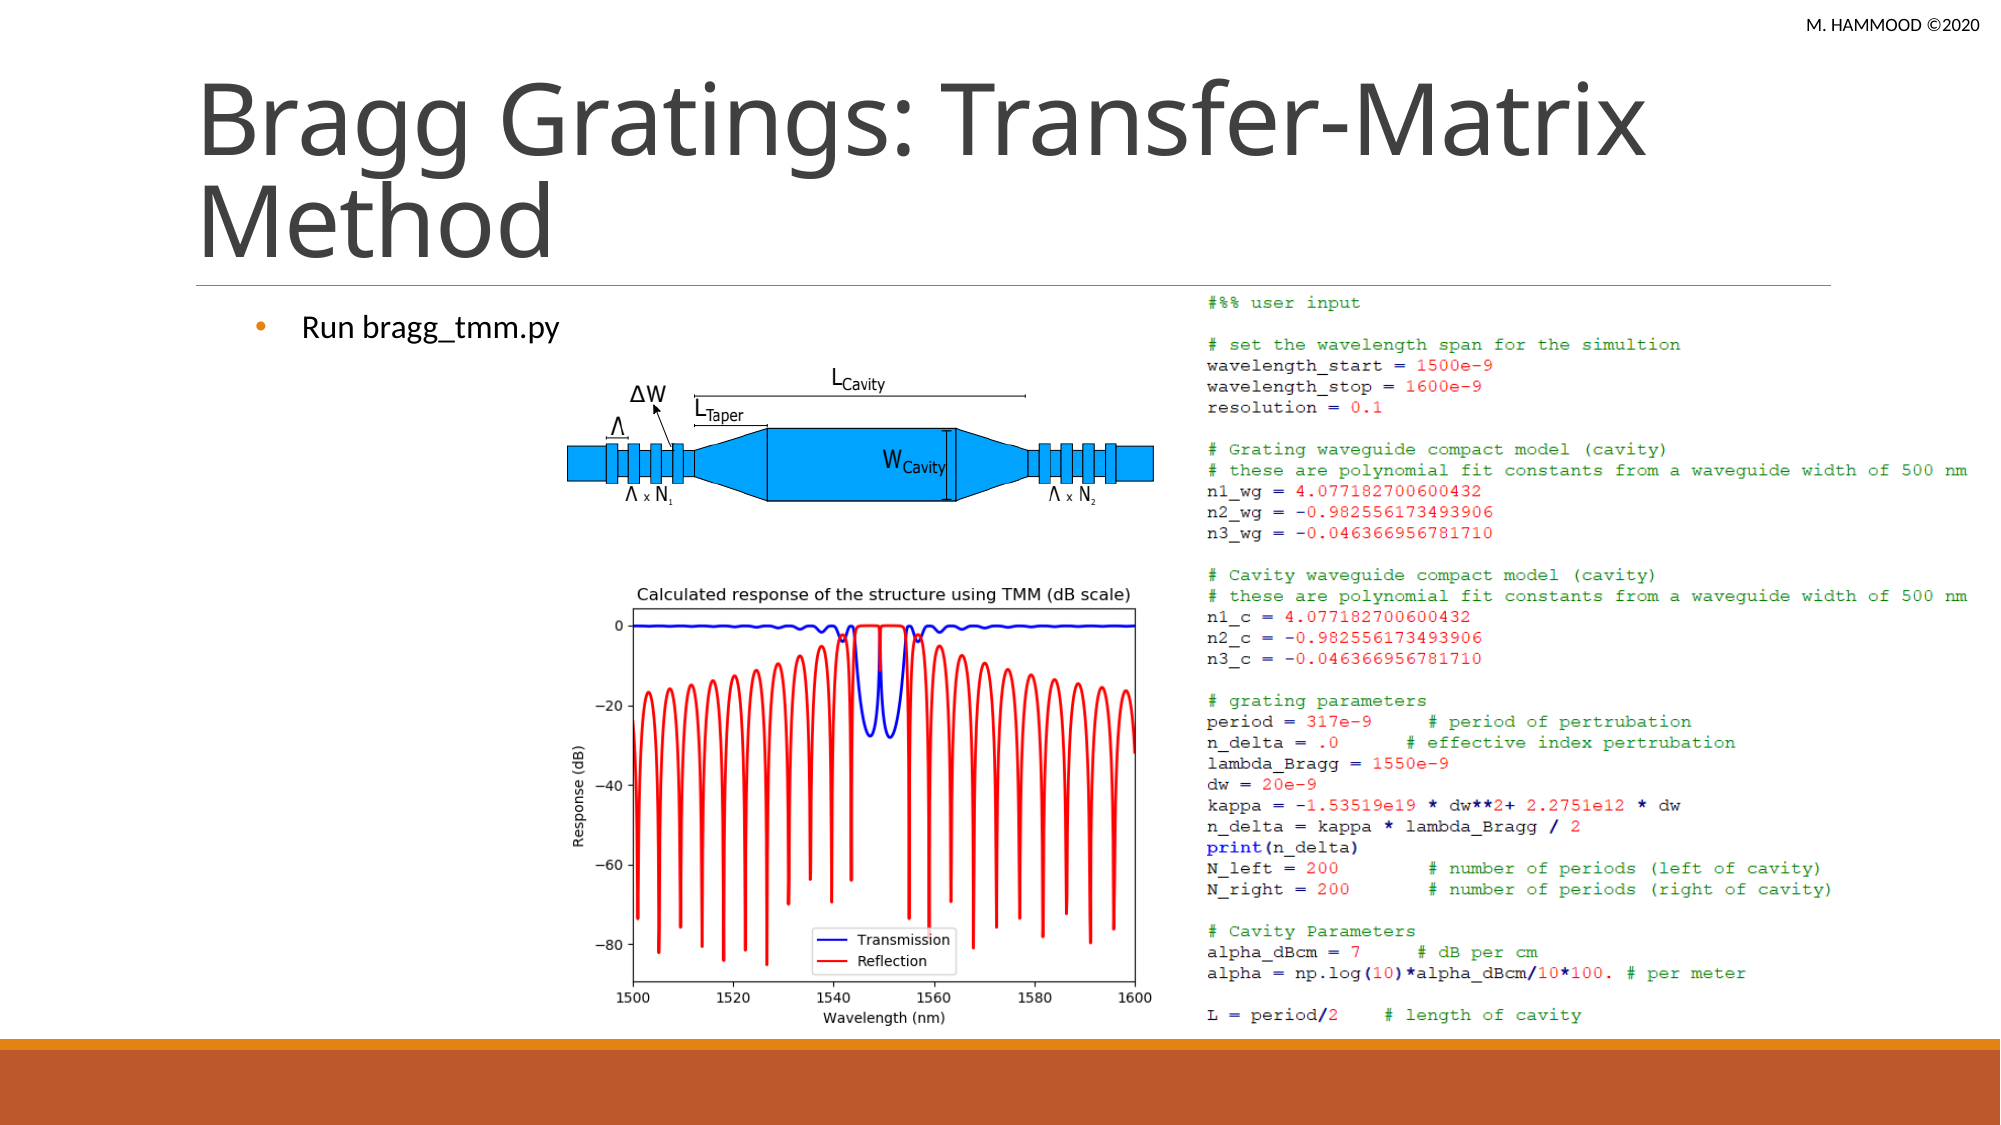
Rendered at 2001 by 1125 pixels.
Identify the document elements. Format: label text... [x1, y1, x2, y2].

picture [560, 368, 1173, 522]
picture [1207, 288, 2000, 1030]
footer M. Hammood ©2020 [1781, 0, 2000, 47]
list Run bragg_tmm.py [180, 302, 1204, 963]
picture [566, 582, 1154, 1030]
title Bragg Gratings: Transfer-Matrix Method [180, 47, 1830, 285]
